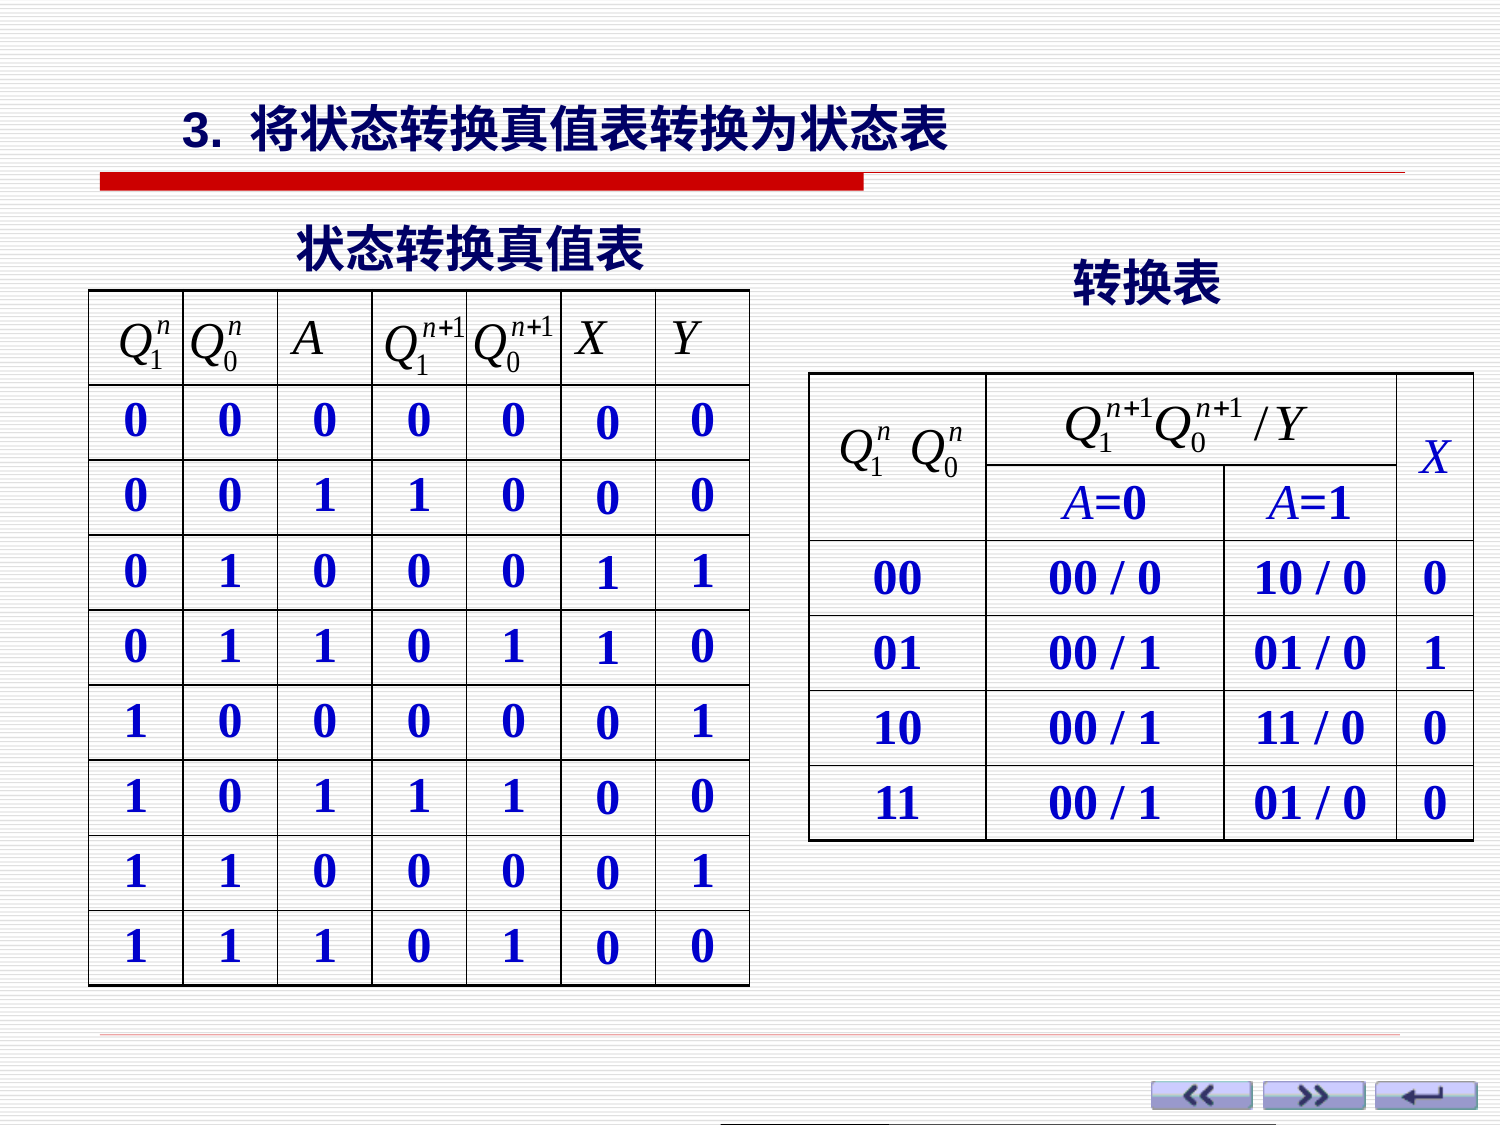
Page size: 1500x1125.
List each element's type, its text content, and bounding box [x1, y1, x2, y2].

table_cell 01 [810, 616, 985, 690]
table_cell 0 [89, 611, 182, 684]
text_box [1056, 385, 1317, 466]
table_cell A=0 [987, 466, 1223, 540]
table_cell 1 [89, 761, 182, 835]
picture [0, 0, 1500, 1125]
table_cell 0 [184, 387, 277, 459]
table_cell 0 [656, 911, 749, 984]
table_cell 0 [562, 911, 655, 984]
table_cell 1 [562, 611, 655, 684]
table_cell 1 [562, 536, 655, 609]
table_header [987, 375, 1396, 464]
table_cell 0 [562, 686, 655, 759]
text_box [832, 408, 901, 485]
table_cell 0 [373, 686, 466, 759]
table_cell 0 [467, 387, 560, 459]
table_cell 1 [656, 686, 749, 759]
table_cell 1 [656, 836, 749, 910]
table_cell 00 / 1 [987, 616, 1223, 690]
table_cell 1 [184, 536, 277, 609]
table_cell 11 [810, 766, 985, 839]
table_cell 1 [278, 911, 371, 984]
table_cell 1 [373, 761, 466, 835]
table_cell A=1 [1225, 466, 1396, 540]
table_cell 0 [373, 836, 466, 910]
table_cell 0 [89, 536, 182, 609]
table_cell 0 [656, 386, 749, 459]
table_cell 0 [278, 836, 371, 910]
table_cell 0 [184, 461, 277, 534]
table_cell 00 / 0 [987, 541, 1223, 615]
table_cell 01 / 0 [1225, 766, 1396, 839]
table_cell 0 [89, 386, 182, 459]
table_cell 1 [1397, 616, 1473, 690]
table_cell 1 [184, 911, 277, 984]
table_cell 10 / 0 [1225, 541, 1396, 615]
table_header [89, 292, 112, 384]
table_cell 1 [373, 461, 466, 534]
table_cell 1 [656, 536, 749, 609]
table_cell 0 [467, 536, 560, 609]
table_cell 0 [562, 761, 655, 835]
text_box 3. 将状态转换真值表转换为状态表 [167, 90, 965, 165]
table_cell 1 [467, 611, 560, 684]
table_cell 0 [278, 387, 371, 459]
table_cell 0 [562, 387, 655, 459]
table_cell 0 [562, 836, 655, 910]
table_cell 01 / 0 [1225, 616, 1396, 690]
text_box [903, 408, 974, 491]
table_cell 0 [373, 387, 466, 459]
table_cell 1 [184, 611, 277, 684]
table_cell 11 / 0 [1225, 691, 1396, 765]
table_cell 0 [1397, 766, 1473, 839]
table_cell 0 [656, 461, 749, 534]
table_cell 1 [89, 911, 182, 984]
table_cell 0 [278, 536, 371, 609]
table_cell 0 [373, 536, 466, 609]
table_cell 1 [278, 611, 371, 684]
table_cell 0 [184, 686, 277, 759]
table_cell 0 [562, 461, 655, 534]
table_cell 0 [467, 461, 560, 534]
table_cell 0 [373, 611, 466, 684]
table_cell 0 [278, 686, 371, 759]
table_header Y [665, 292, 749, 384]
table_cell 0 [656, 761, 749, 835]
table_cell 1 [467, 911, 560, 984]
text_box 转换表 [1057, 243, 1238, 319]
table_cell 00 / 1 [987, 691, 1223, 765]
table_cell 0 [1397, 541, 1473, 615]
table_cell 0 [184, 761, 277, 835]
table_cell 1 [184, 836, 277, 910]
table_cell 10 [810, 691, 985, 765]
table_cell 0 [467, 686, 560, 759]
table_cell 0 [467, 836, 560, 910]
table_cell 00 / 1 [987, 766, 1223, 839]
table_cell 1 [467, 761, 560, 835]
table_header [810, 375, 985, 540]
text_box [112, 207, 665, 387]
table_cell 0 [656, 611, 749, 684]
table_header X [1397, 375, 1473, 540]
table_cell 1 [278, 461, 371, 534]
table_cell 1 [278, 761, 371, 835]
table_cell 0 [373, 911, 466, 984]
table_cell 0 [1397, 691, 1473, 765]
table_cell 00 [810, 541, 985, 615]
table_cell 1 [89, 836, 182, 910]
table_cell 0 [89, 461, 182, 534]
table_cell 1 [89, 686, 182, 759]
